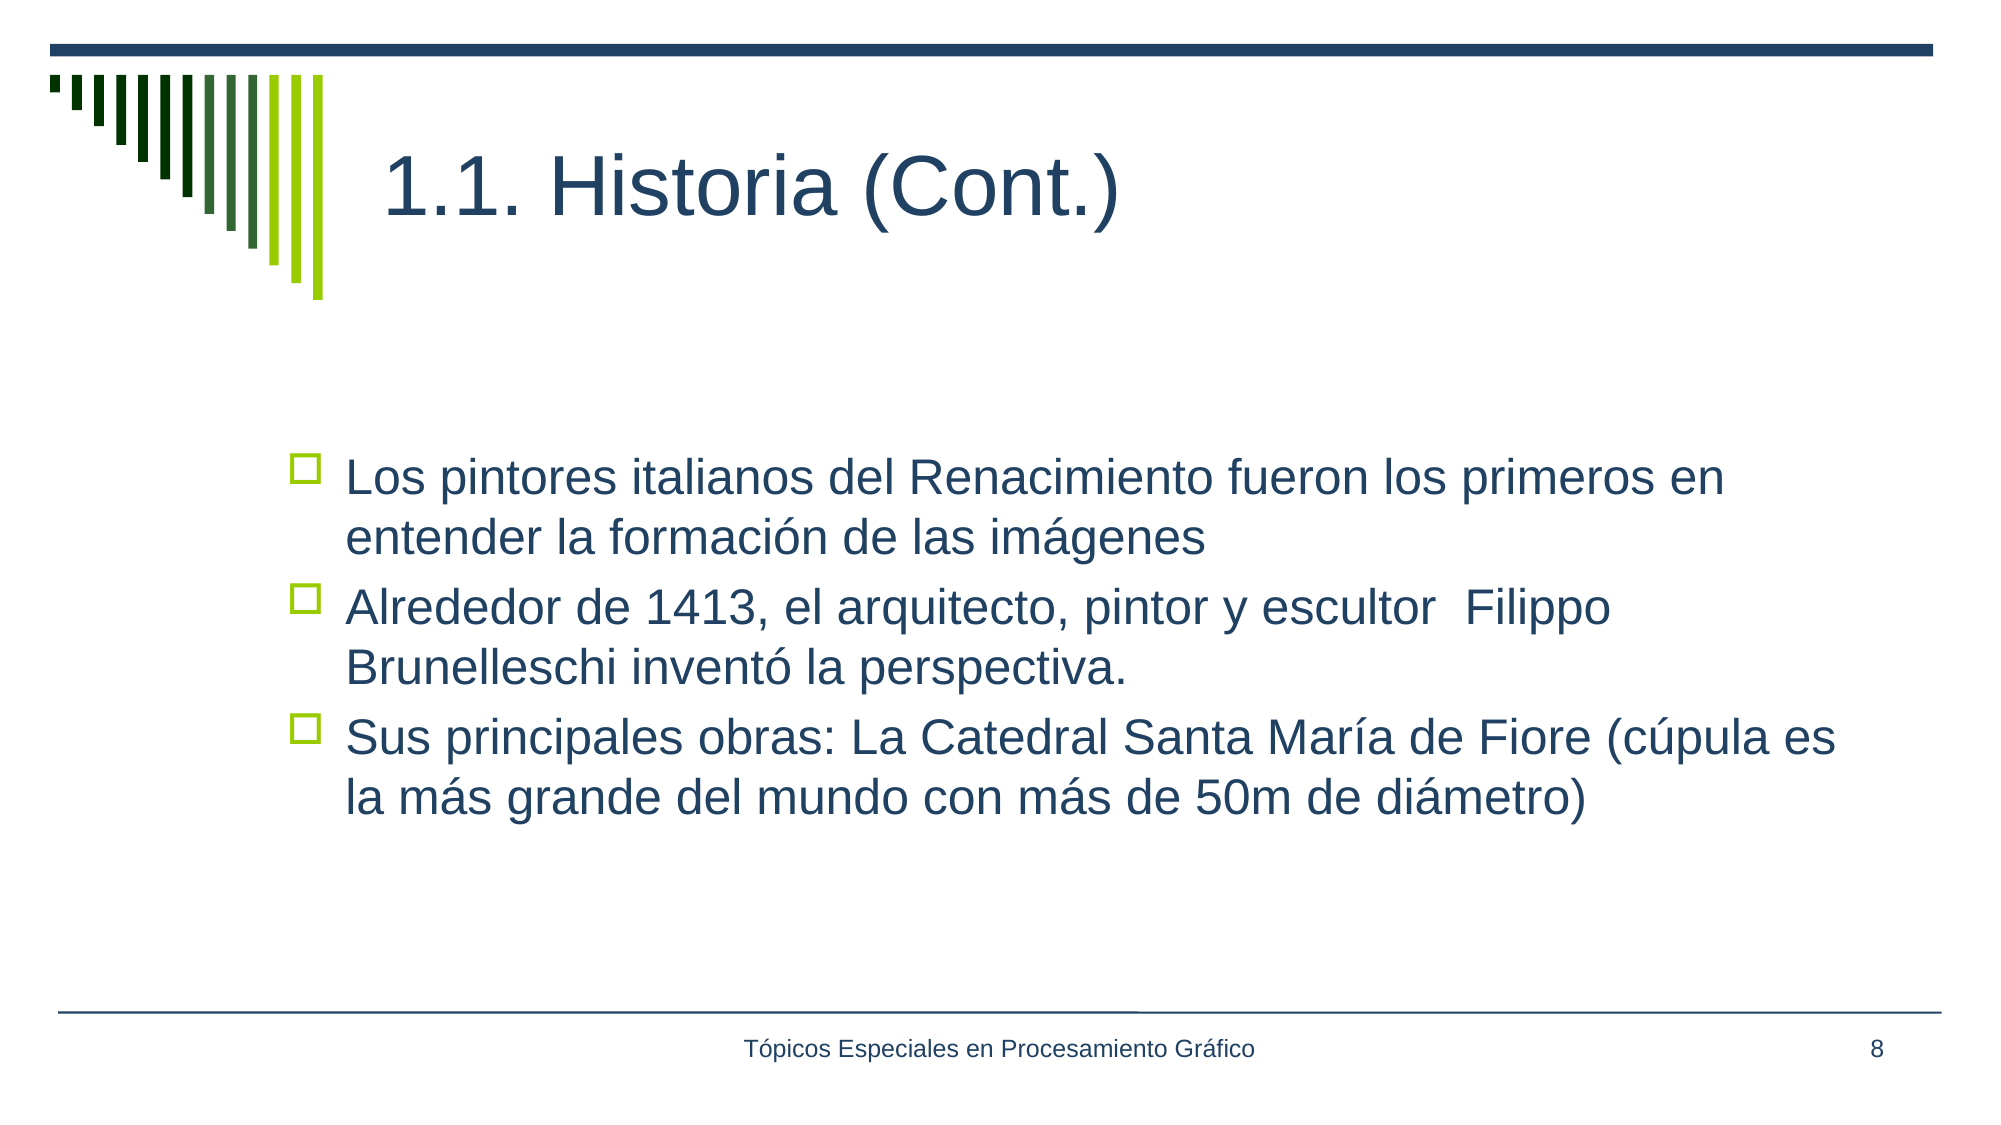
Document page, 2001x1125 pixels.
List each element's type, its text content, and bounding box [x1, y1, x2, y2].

list Los pintores italianos del Renacimiento fueron los primeros en entender la formación de las imágenes Alrededor de 1413, el arquitecto, pintor y escultor Filippo Brunelleschi inventó la perspectiva. Sus principales obras: La Catedral Santa María de Fiore (cúpula es la más grande del mundo con más de 50m de diámetro) [270, 436, 1879, 997]
slide_number 8 [1433, 1024, 1901, 1101]
title 1.1. Historia (Cont.) [366, 74, 1901, 288]
footer Tópicos Especiales en Procesamiento Gráfico [683, 1024, 1317, 1101]
